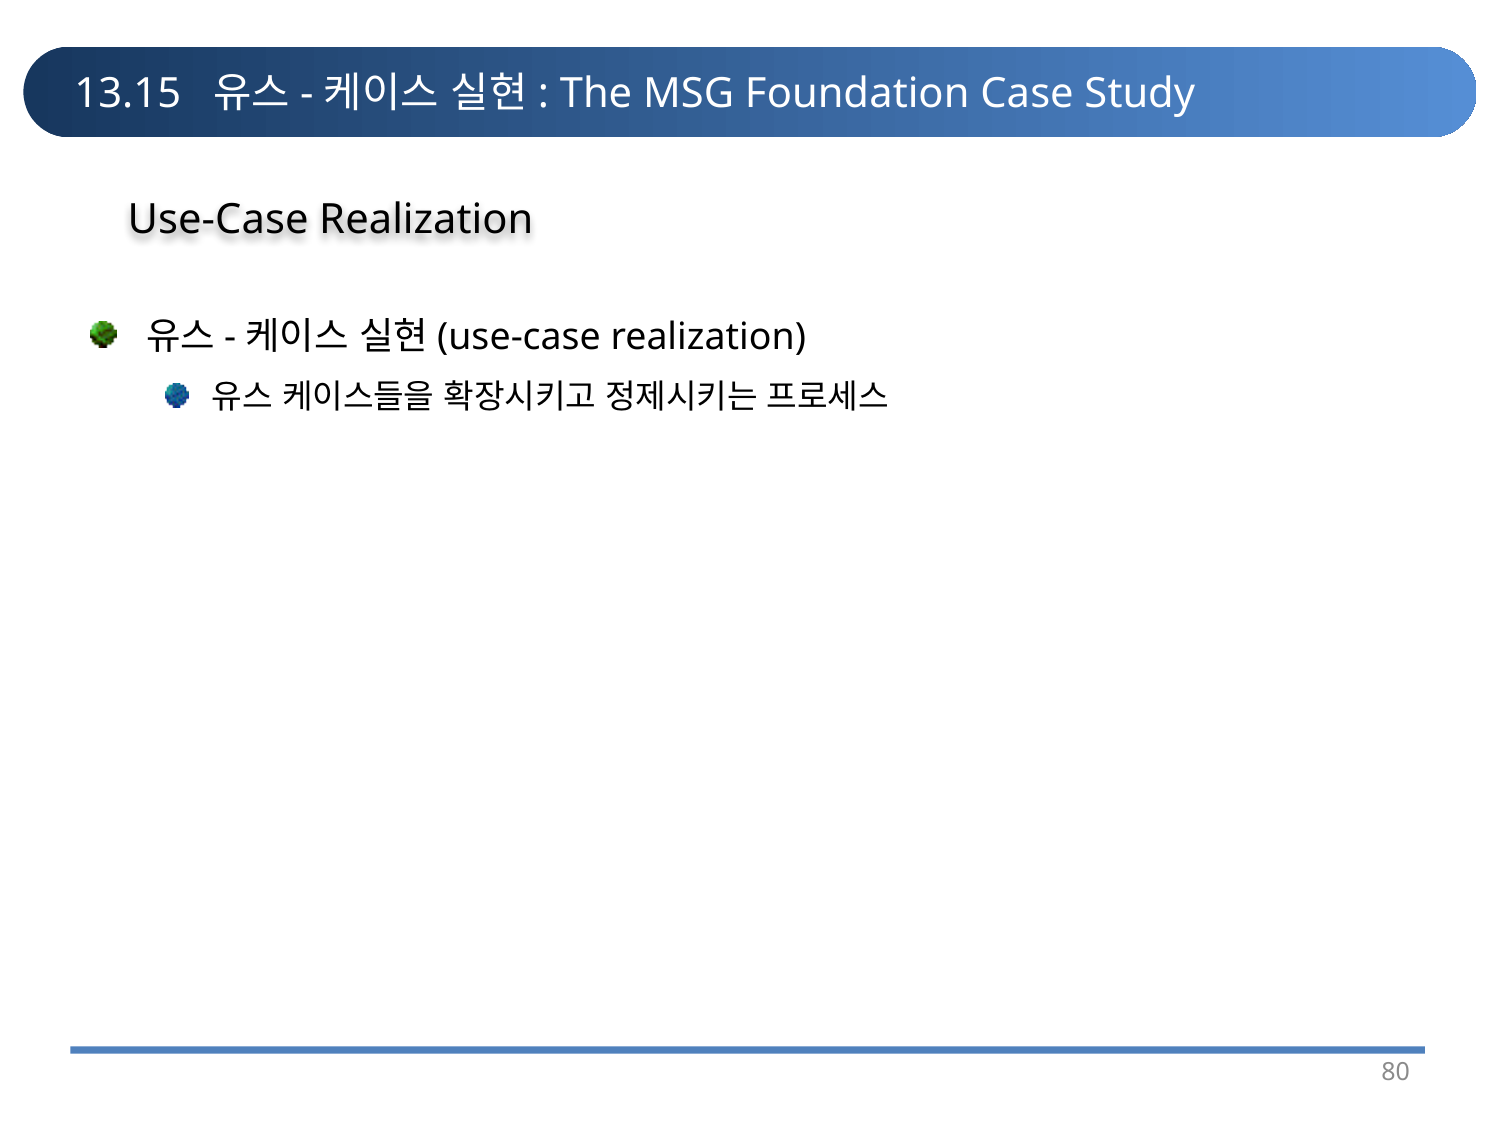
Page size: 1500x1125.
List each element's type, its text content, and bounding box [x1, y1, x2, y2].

picture [165, 383, 189, 408]
list 유스-케이스 실현(use-case realization) 유스 케이스들을 확장시키고 정제시키는 프로세스 [75, 290, 1471, 1005]
list Use-Case Realization [60, 180, 601, 255]
picture [90, 321, 117, 348]
slide_number 80 [1074, 1042, 1425, 1103]
title 13.15 유스-케이스 실현: The MSG Foundation Case Study [59, 56, 1410, 126]
